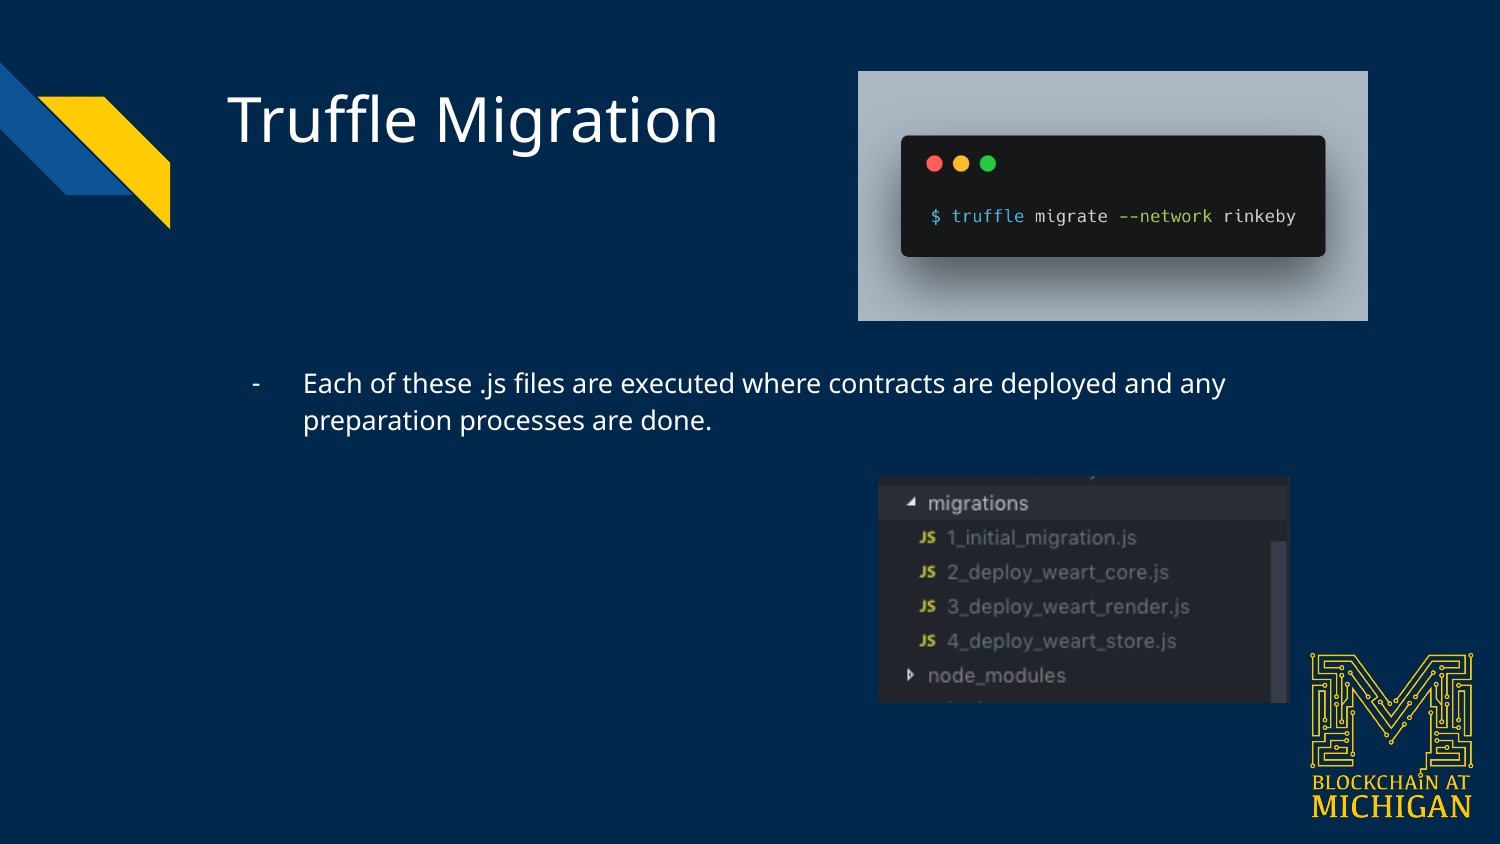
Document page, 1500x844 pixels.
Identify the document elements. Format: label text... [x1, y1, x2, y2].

list Each of these .js files are executed where contracts are deployed and any preparation processes are done. [212, 346, 1368, 735]
picture [878, 476, 1290, 704]
picture [1283, 626, 1500, 844]
picture [858, 71, 1368, 323]
title Truffle Migration [212, 64, 1368, 215]
